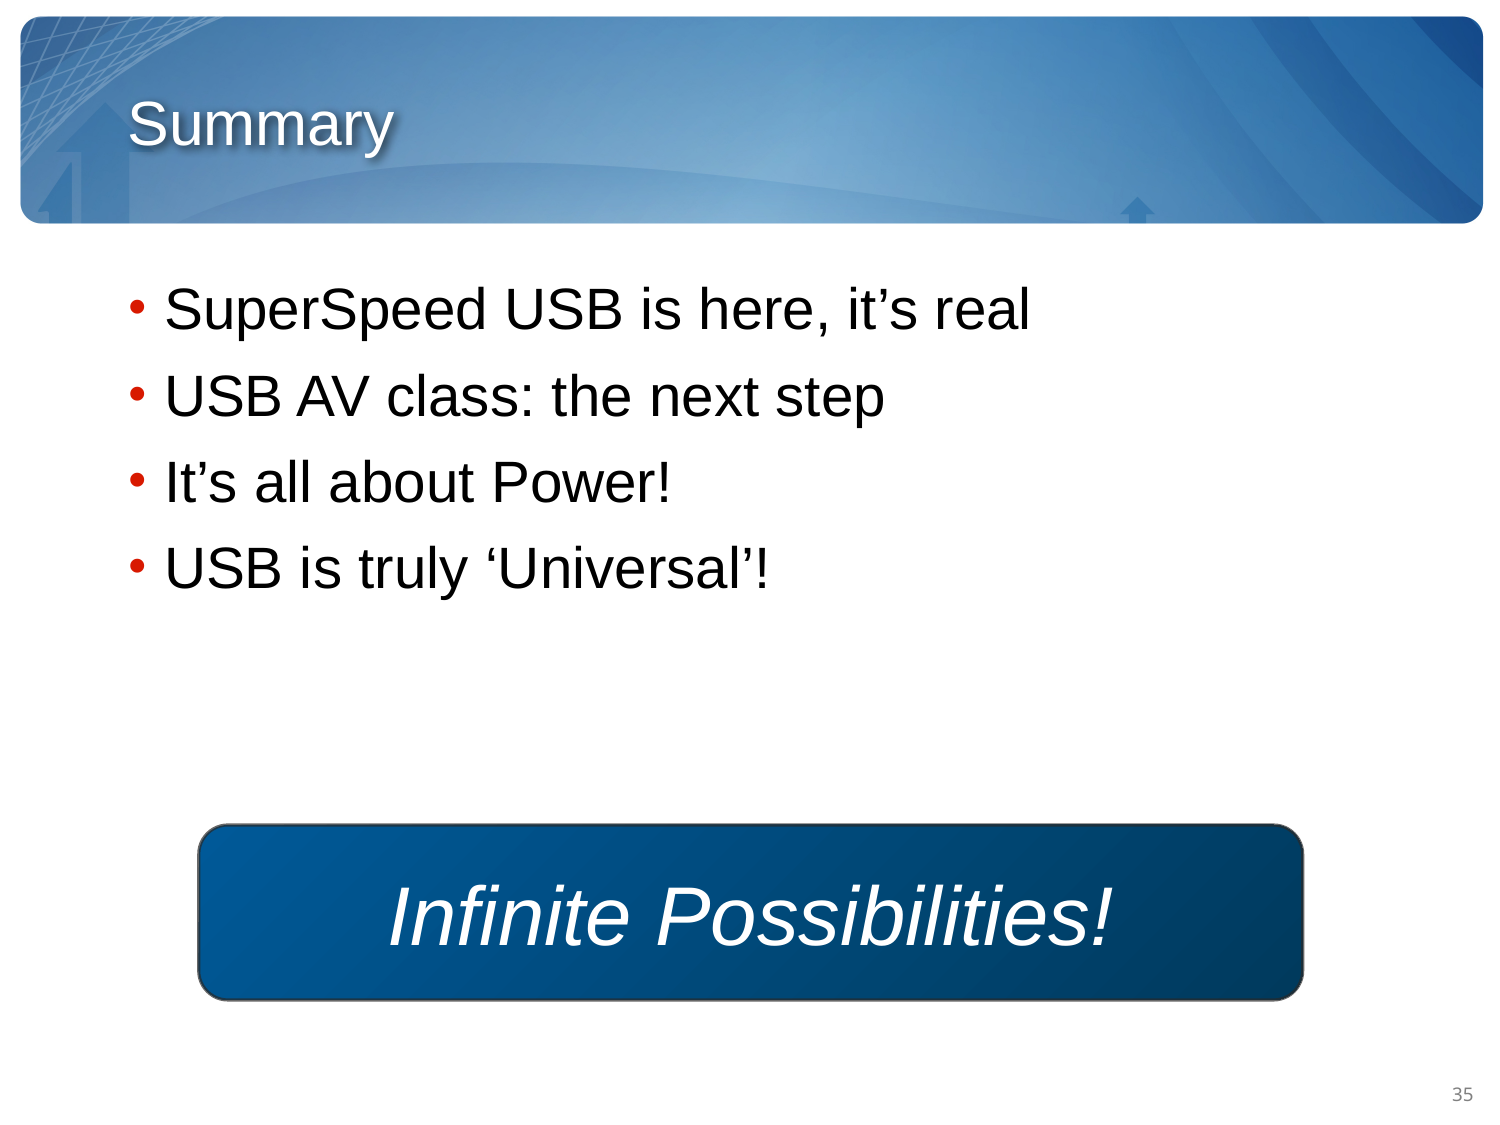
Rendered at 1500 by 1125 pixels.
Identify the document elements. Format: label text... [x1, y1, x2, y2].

text_box 35 [1175, 1074, 1489, 1125]
list SuperSpeed USB is here, it’s real USB AV class: the next step It’s all about Power! USB is truly ‘Universal’! [112, 271, 1388, 948]
title Summary [112, 17, 1138, 223]
text_box Infinite Possibilities! [198, 824, 1303, 1000]
picture [0, 0, 1500, 242]
